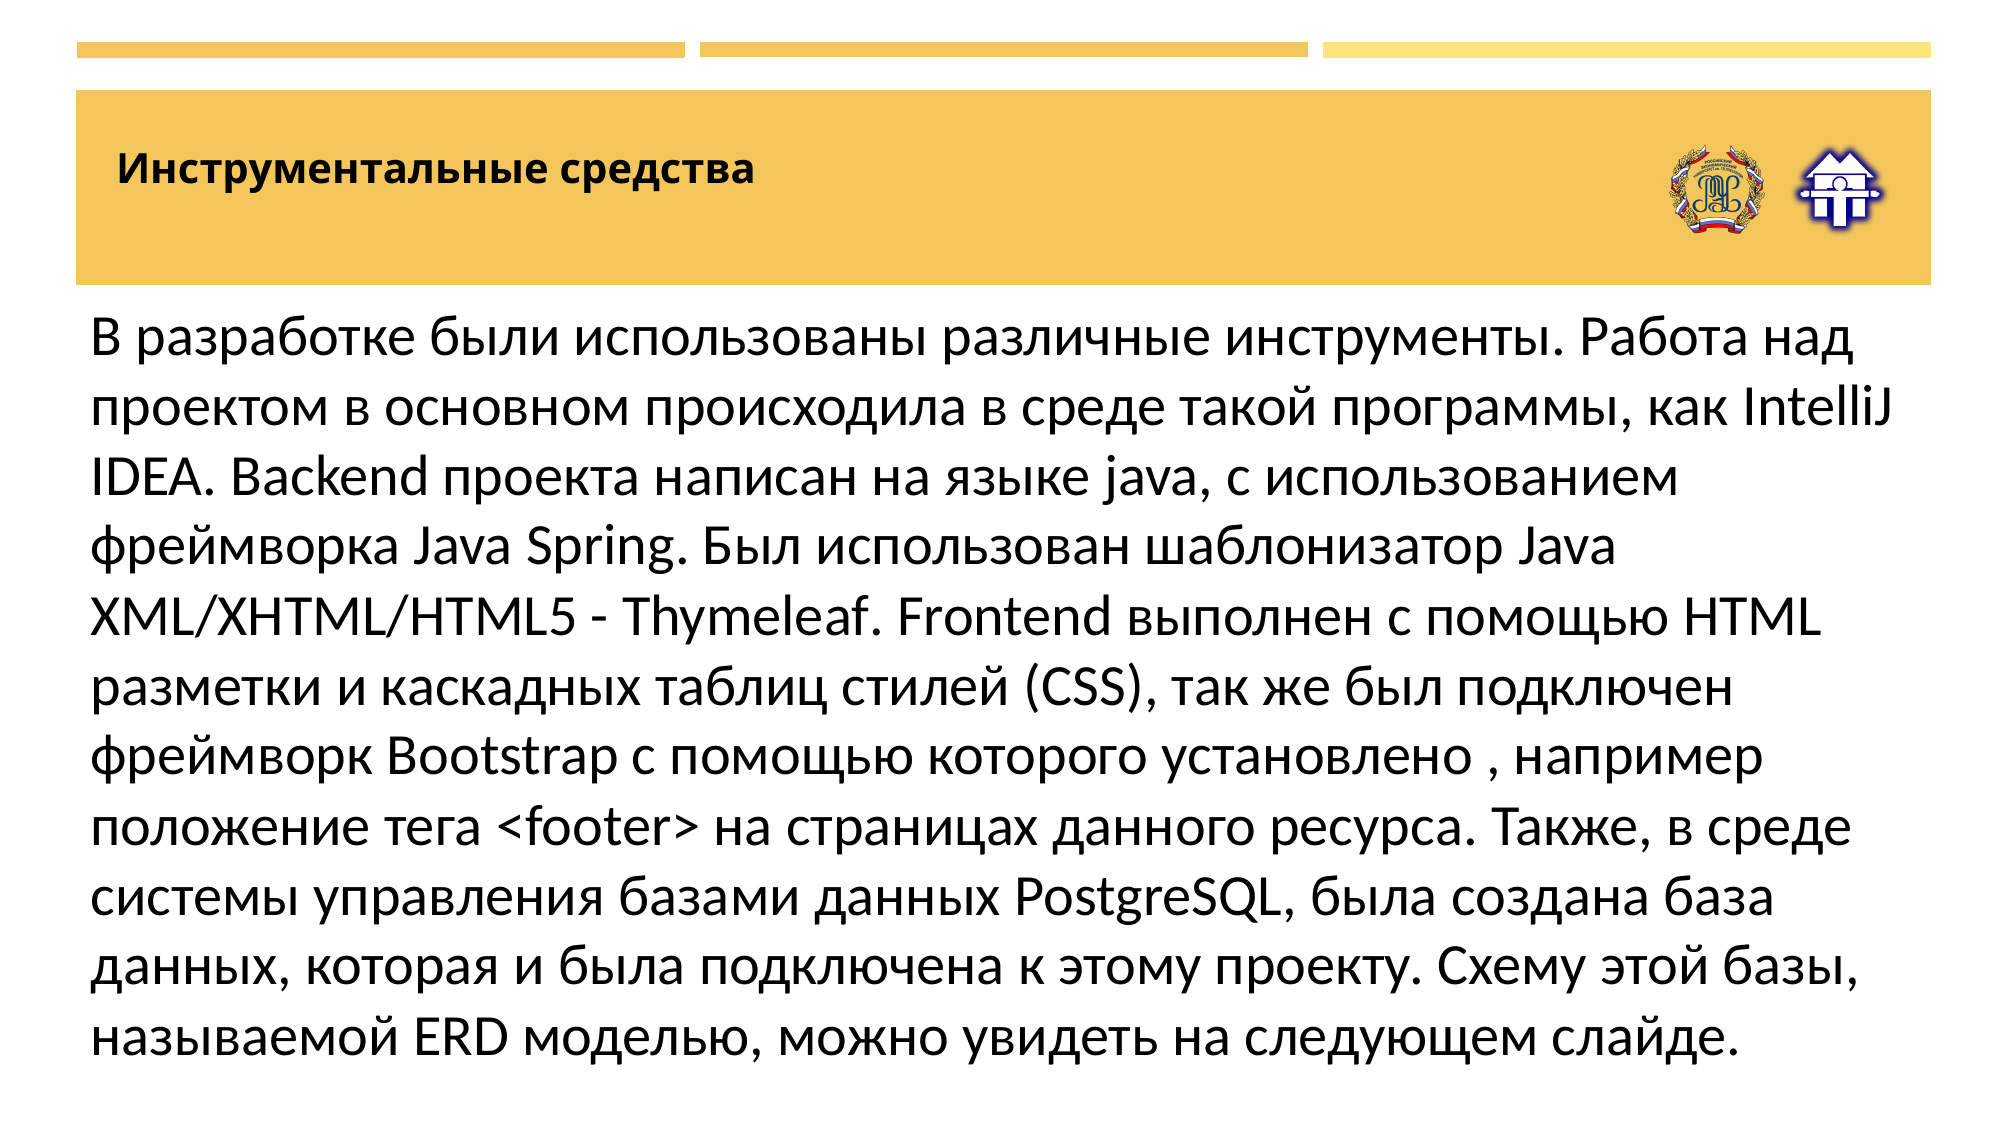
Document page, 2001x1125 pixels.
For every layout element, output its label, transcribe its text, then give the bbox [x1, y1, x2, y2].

picture [1781, 131, 1898, 248]
picture [1669, 144, 1765, 235]
text_box В разработке были использованы различные инструменты. Работа над проектом в основном происходила в среде такой программы, как IntelliJ IDEA. Backend проекта написан на языке java, с использованием фреймворка Java Spring. Был использован шаблонизатор Java XML/XHTML/HTML5 - Thymeleaf. Frontend выполнен с помощью HTML разметки и каскадных таблиц стилей (СSS), так же был подключен фреймворк Bootstrap с помощью которого установлено , например положение тега <footer> на страницах данного ресурса. Также, в среде системы управления базами данных PostgreSQL, была создана база данных, которая и была подключена к этому проекту. Схему этой базы, называемой ERD моделью, можно увидеть на следующем слайде. [75, 289, 1930, 1074]
text_box Инструментальные средства [75, 89, 1931, 285]
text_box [77, 41, 1931, 59]
